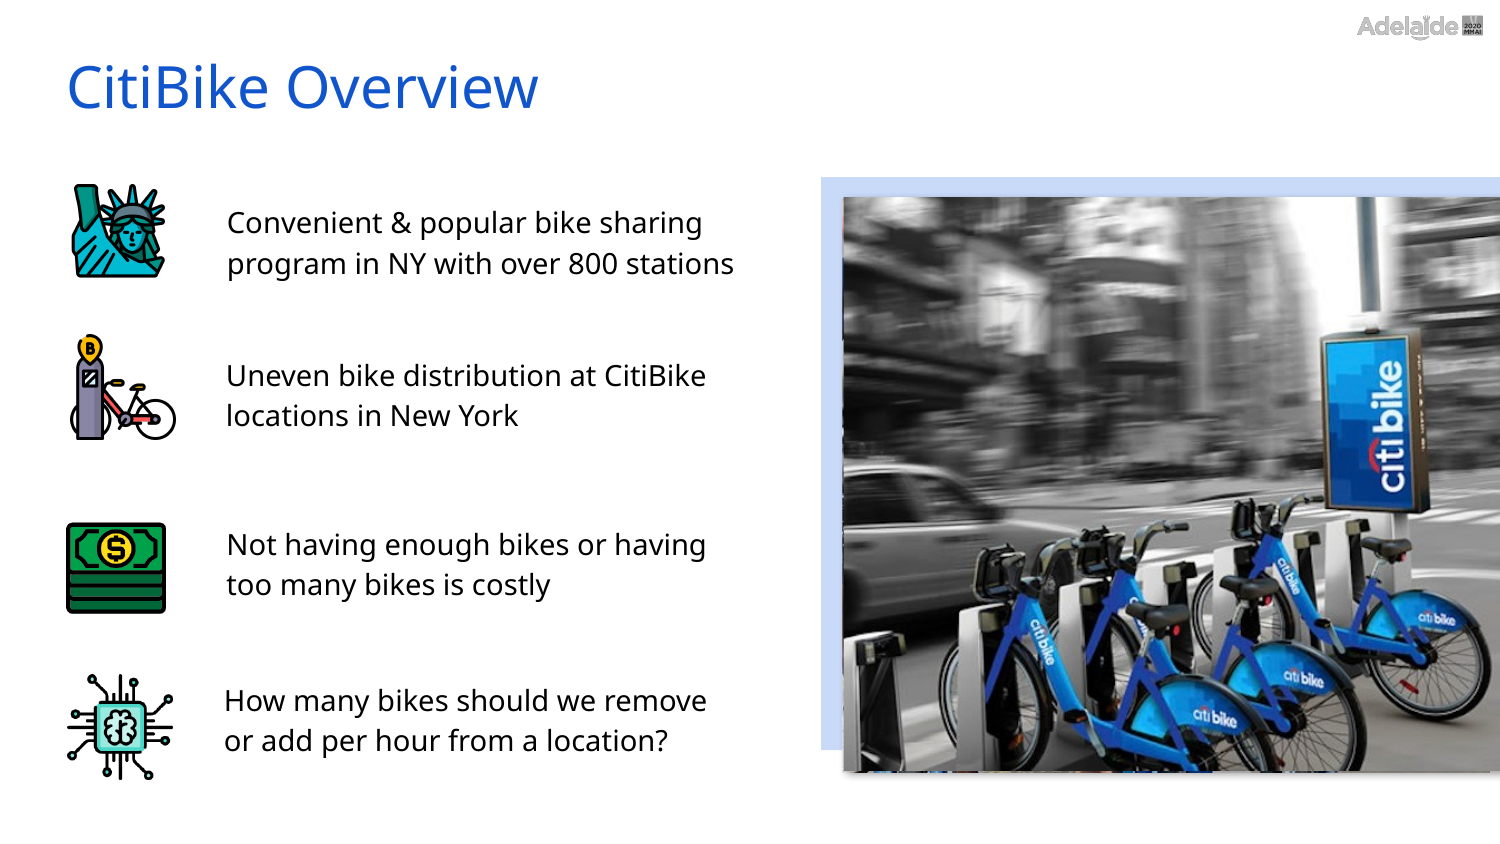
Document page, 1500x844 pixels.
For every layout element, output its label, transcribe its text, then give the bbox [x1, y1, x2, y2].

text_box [67, 197, 1500, 780]
title CitiBike Overview [51, 35, 1449, 130]
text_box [69, 184, 1500, 194]
picture [1353, 7, 1490, 43]
text_box [821, 177, 1500, 184]
